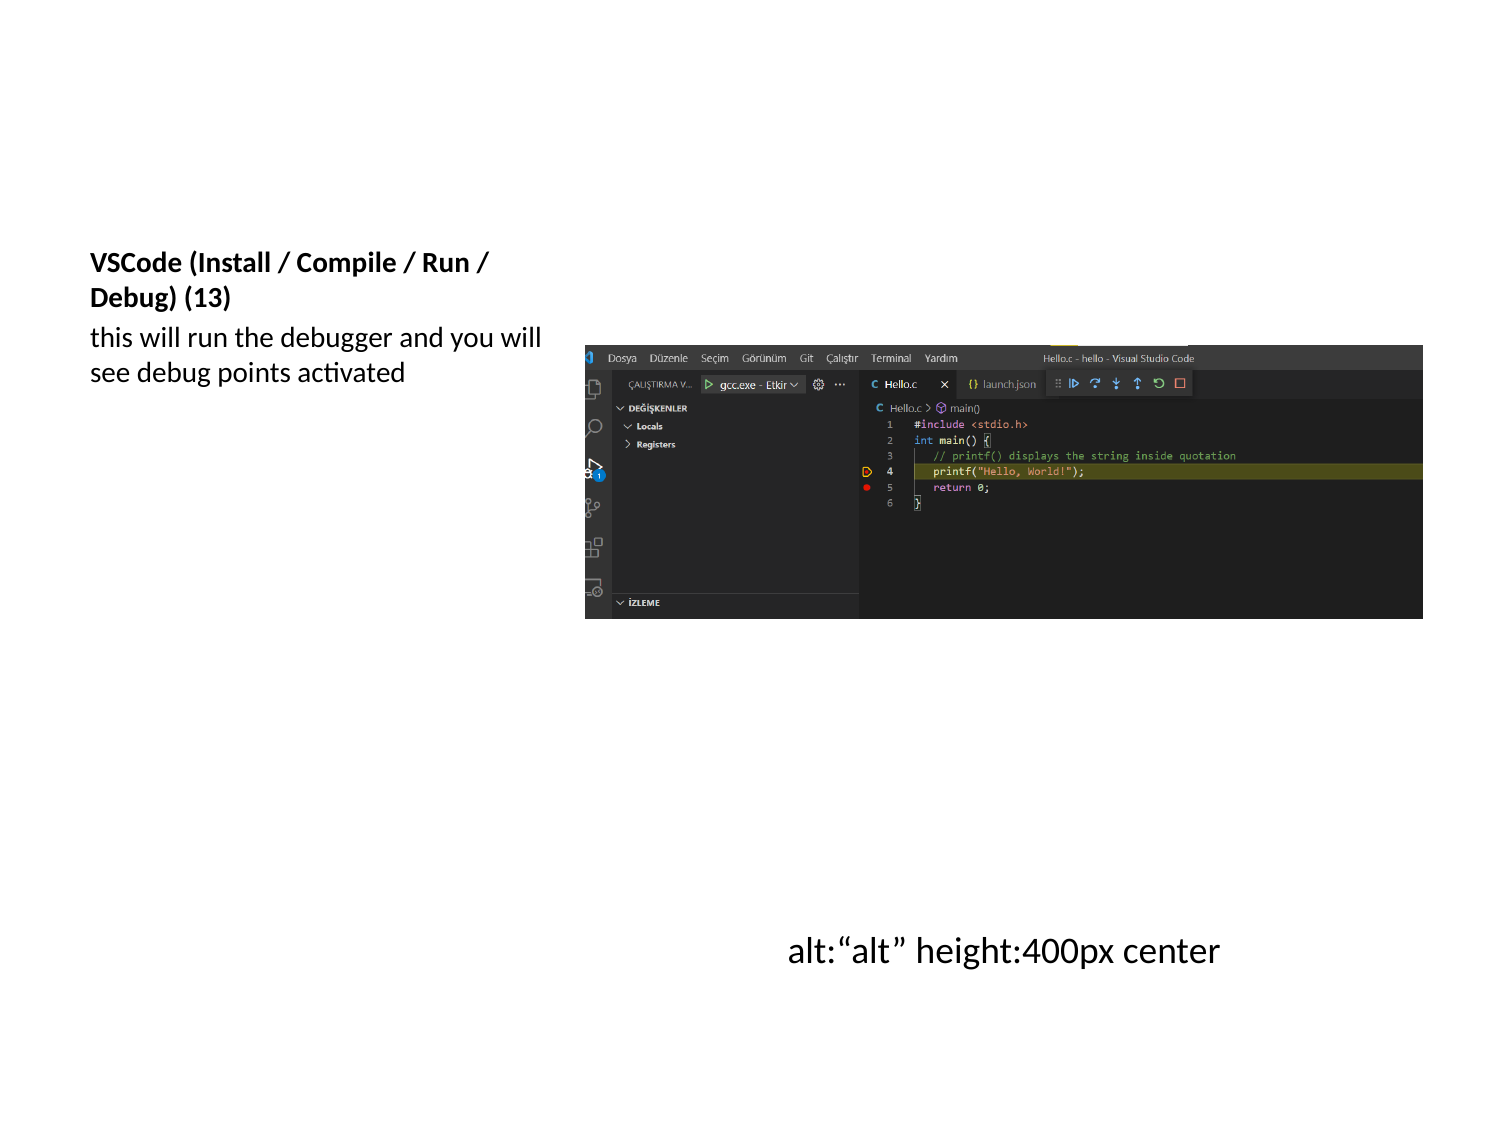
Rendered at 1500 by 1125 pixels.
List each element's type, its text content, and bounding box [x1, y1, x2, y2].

text_box alt:“alt” height:400px center [585, 918, 1423, 1003]
list VSCode (Install / Compile / Run / Debug) (13) this will run the debugger and you will see debug points activated [75, 235, 569, 1005]
picture [585, 345, 1424, 619]
